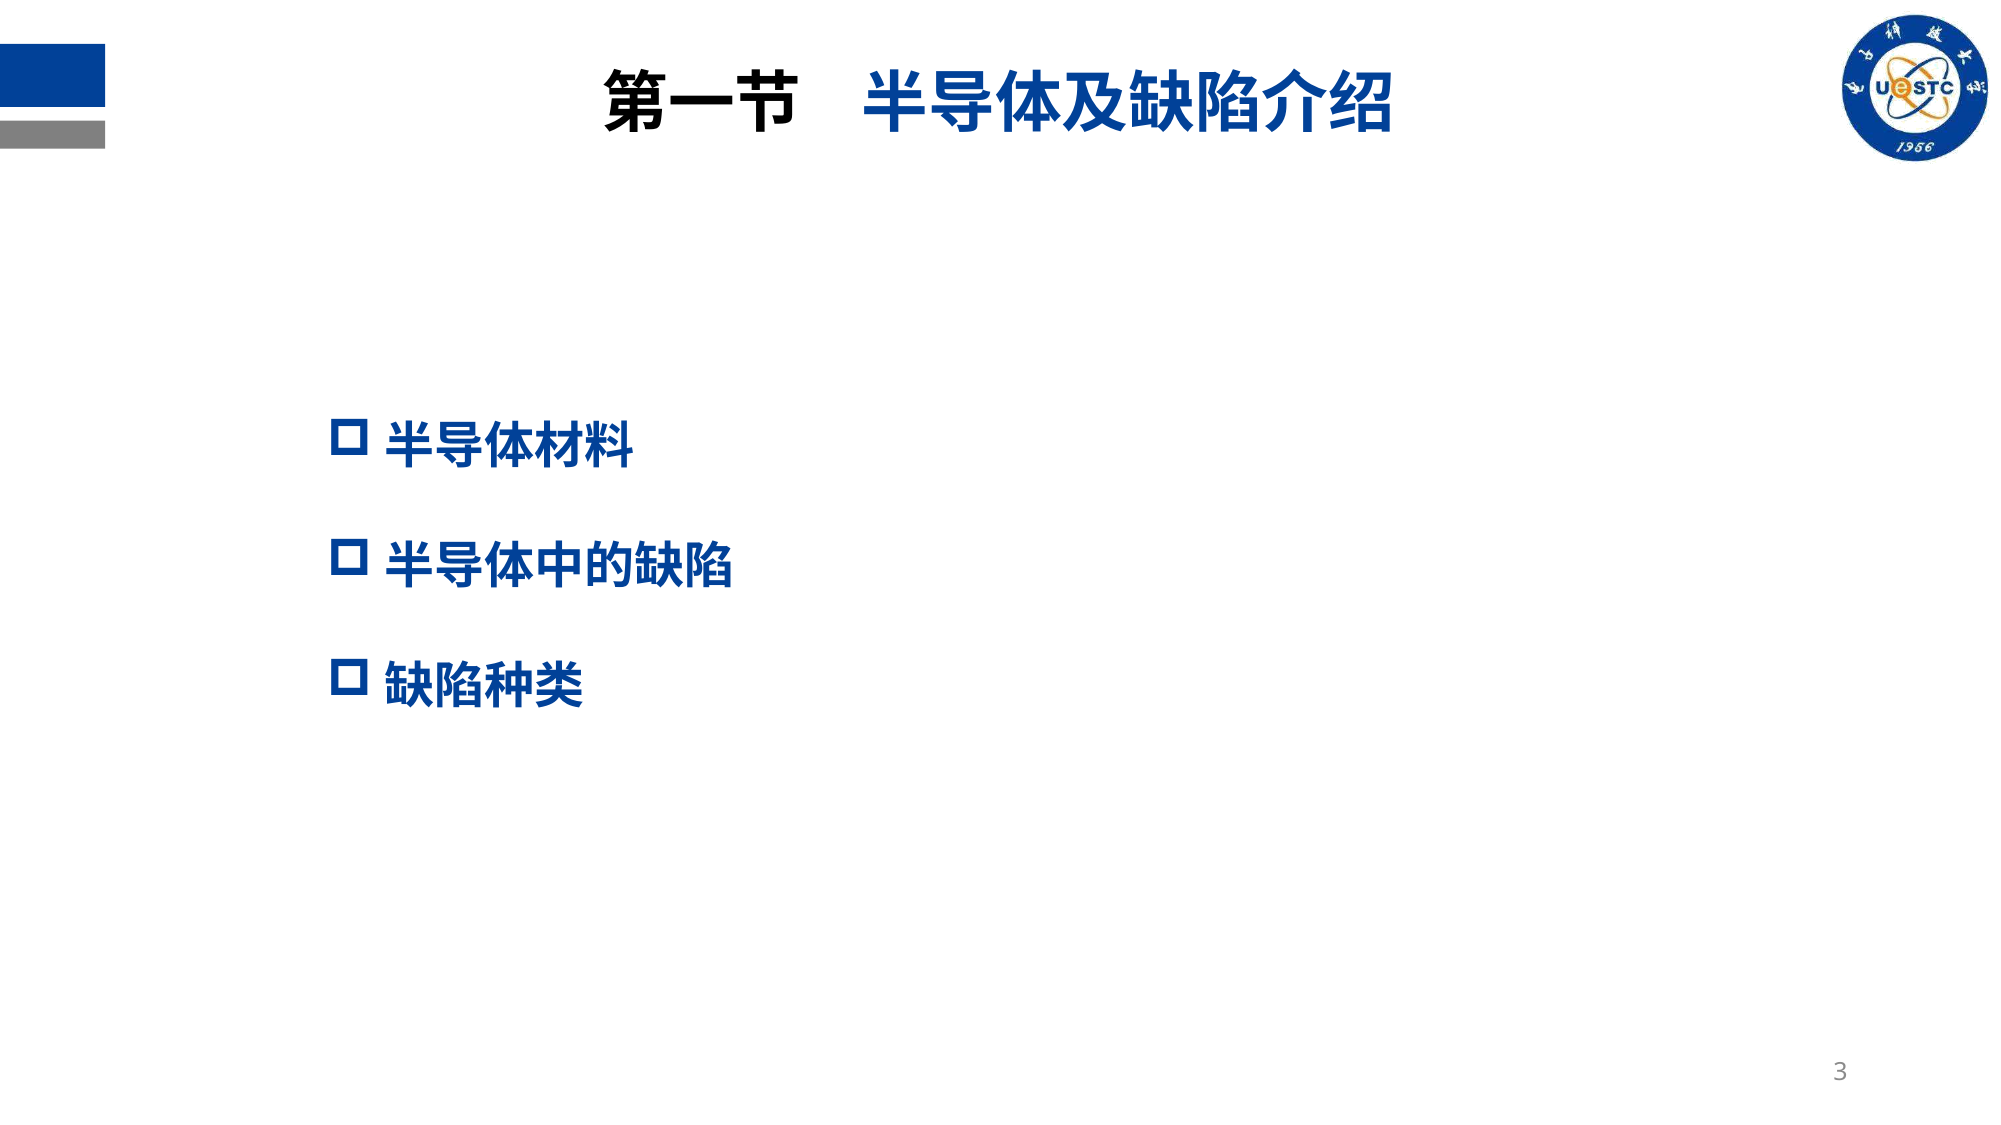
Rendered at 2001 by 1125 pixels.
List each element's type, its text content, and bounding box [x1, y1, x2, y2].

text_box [585, 52, 1415, 149]
text_box [0, 43, 106, 108]
slide_number 3 [1412, 1042, 1863, 1103]
text_box 半导体材料 半导体中的缺陷 缺陷种类 [313, 346, 750, 722]
text_box [0, 119, 106, 150]
picture [1828, 3, 2000, 174]
